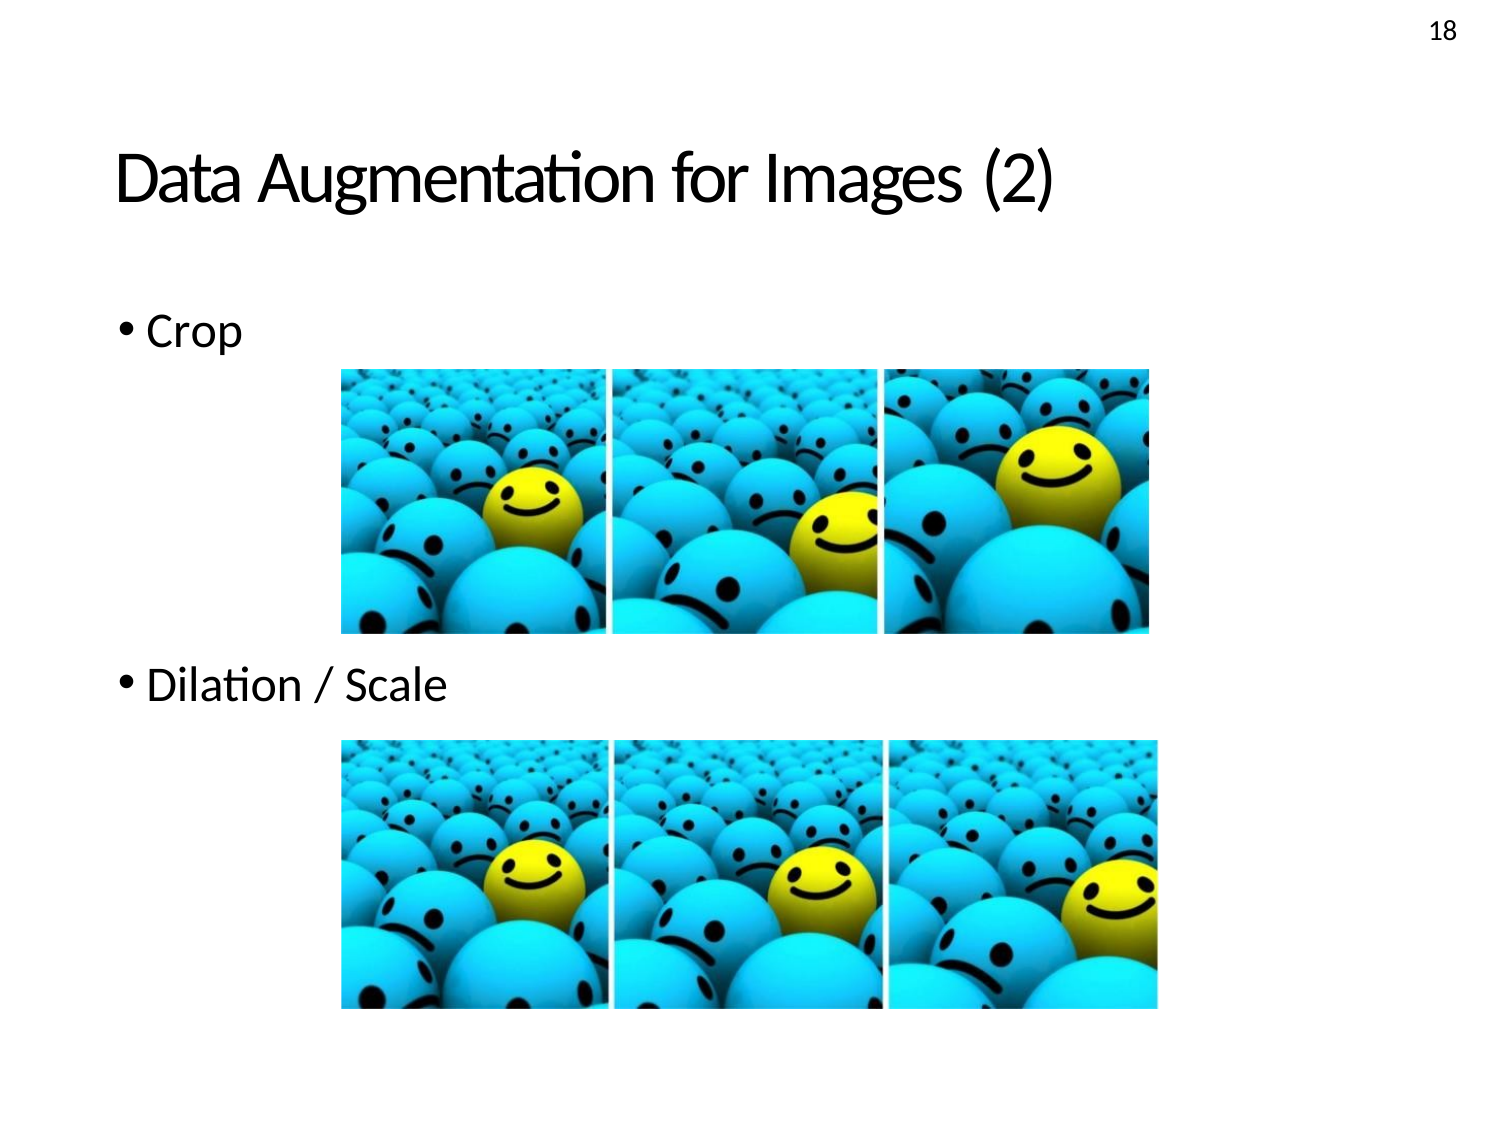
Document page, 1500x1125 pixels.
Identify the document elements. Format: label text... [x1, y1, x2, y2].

text_box Crop [116, 295, 245, 358]
text_box Dilation / Scale [116, 649, 452, 712]
text_box [341, 369, 1150, 634]
text_box Data Augmentation for Images (2) [99, 120, 1250, 226]
text_box [341, 740, 1159, 1009]
text_box 18 [1426, 8, 1460, 46]
